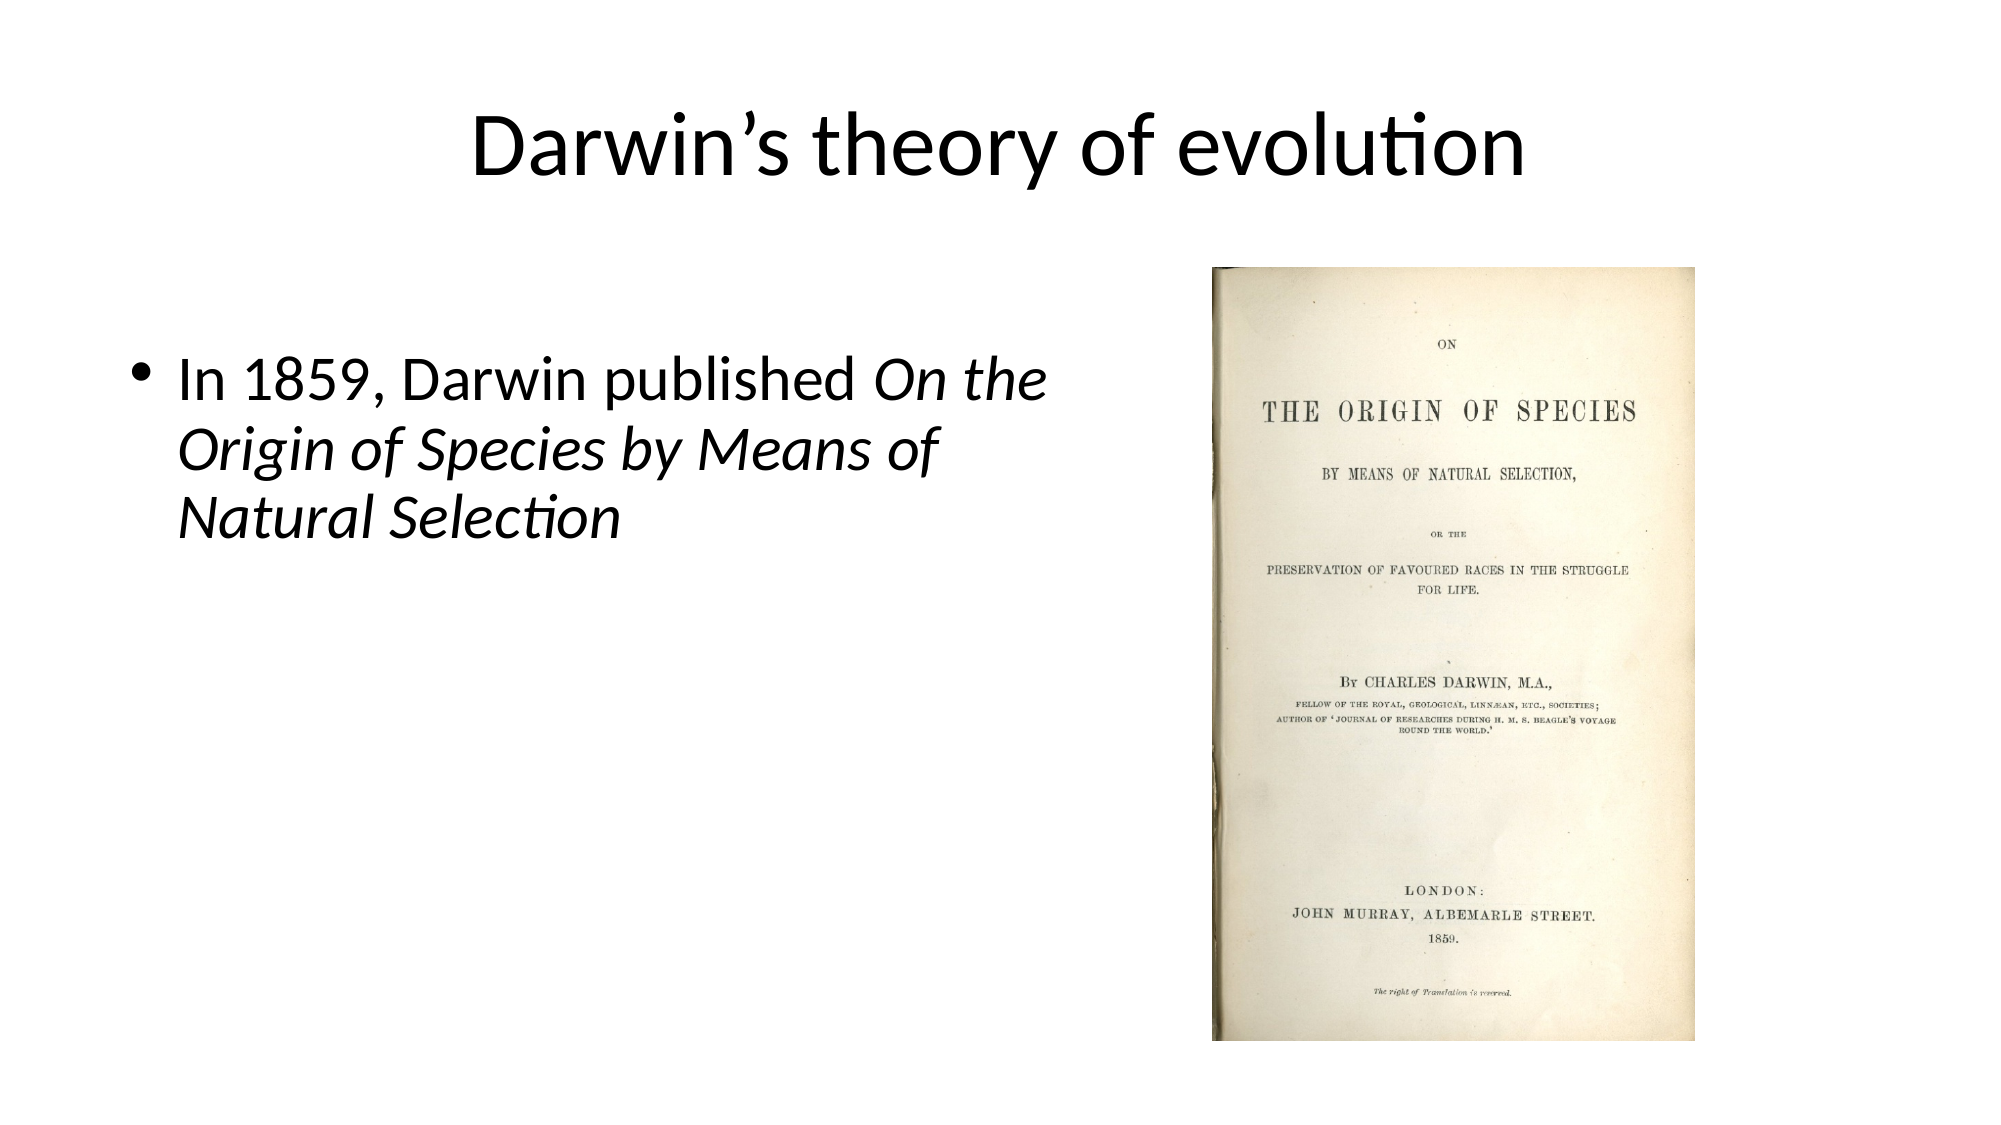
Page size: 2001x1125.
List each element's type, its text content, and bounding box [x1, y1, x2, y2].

list In 1859, Darwin published On the Origin of Species by Means of Natural Selection [114, 338, 1144, 563]
title Darwin’s theory of evolution [99, 45, 1900, 233]
picture [1212, 266, 1695, 1041]
